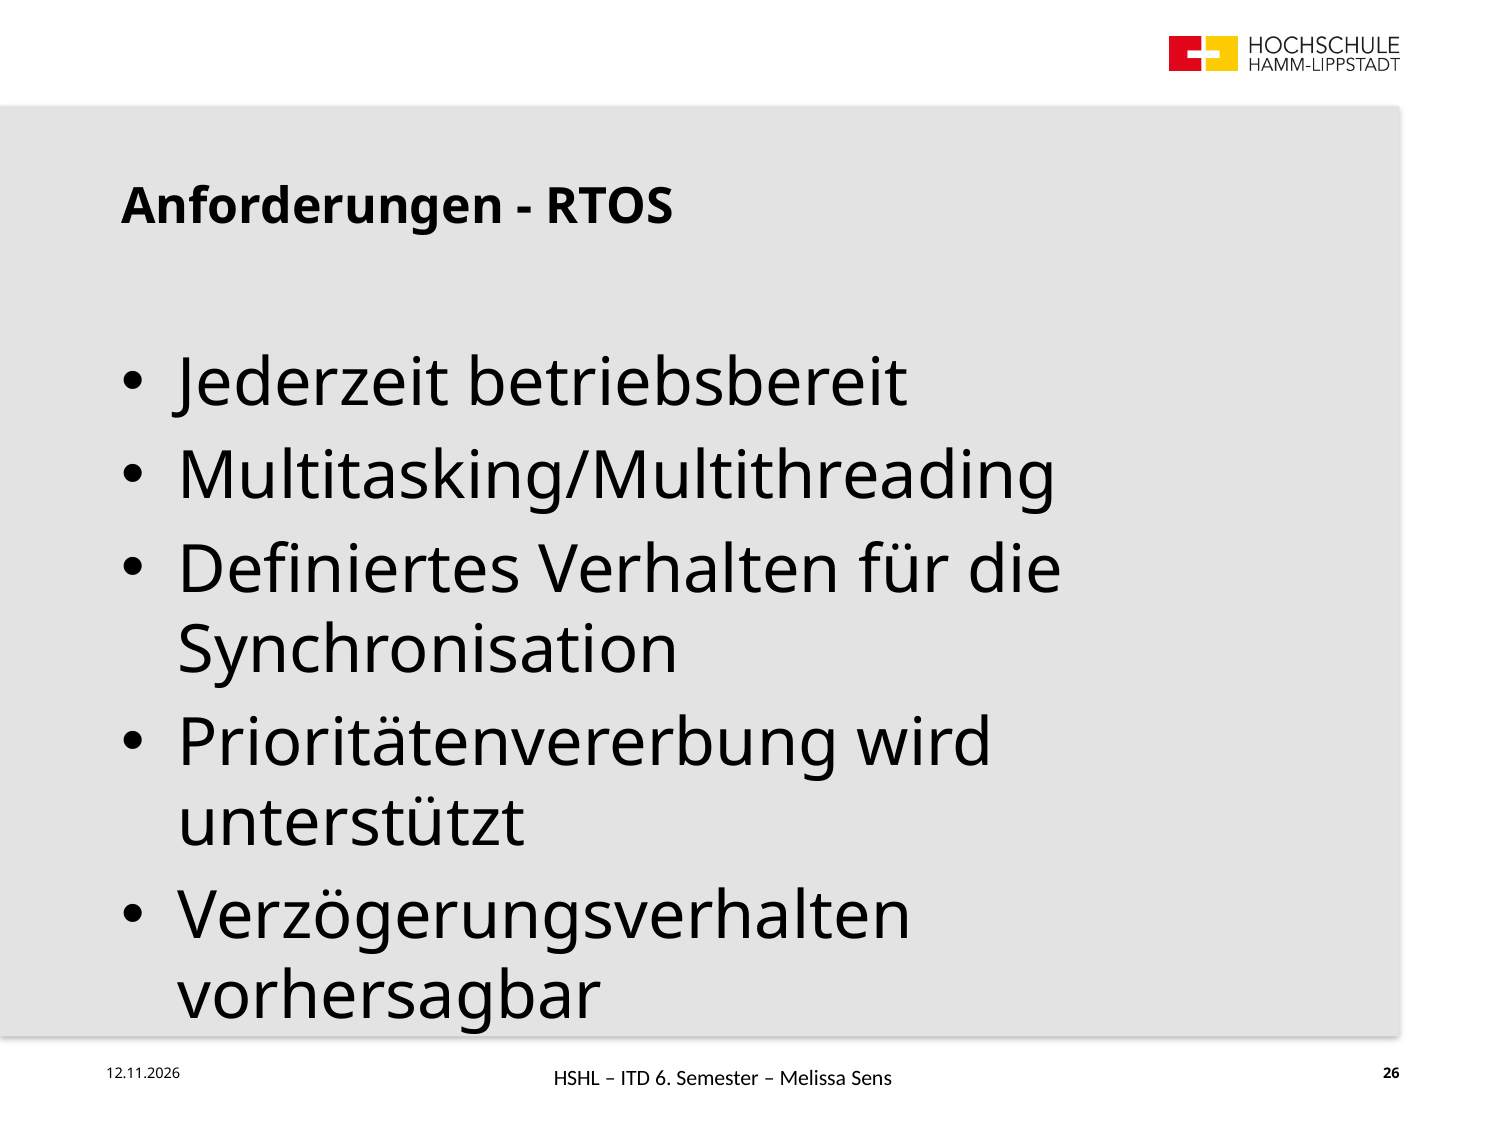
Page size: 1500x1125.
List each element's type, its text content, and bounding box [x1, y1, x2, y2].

text_box HSHL – ITD 6. Semester – Melissa Sens [538, 1055, 908, 1097]
list Jederzeit betriebsbereit Multitasking/Multithreading Definiertes Verhalten für die Synchronisation Prioritätenvererbung wird unterstützt Verzögerungsverhalten vorhersagbar [106, 331, 1366, 1005]
slide_number 26 [1049, 1065, 1400, 1084]
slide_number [106, 1065, 457, 1084]
picture [1169, 36, 1400, 71]
text_box Anforderungen - RTOS [106, 125, 1340, 281]
